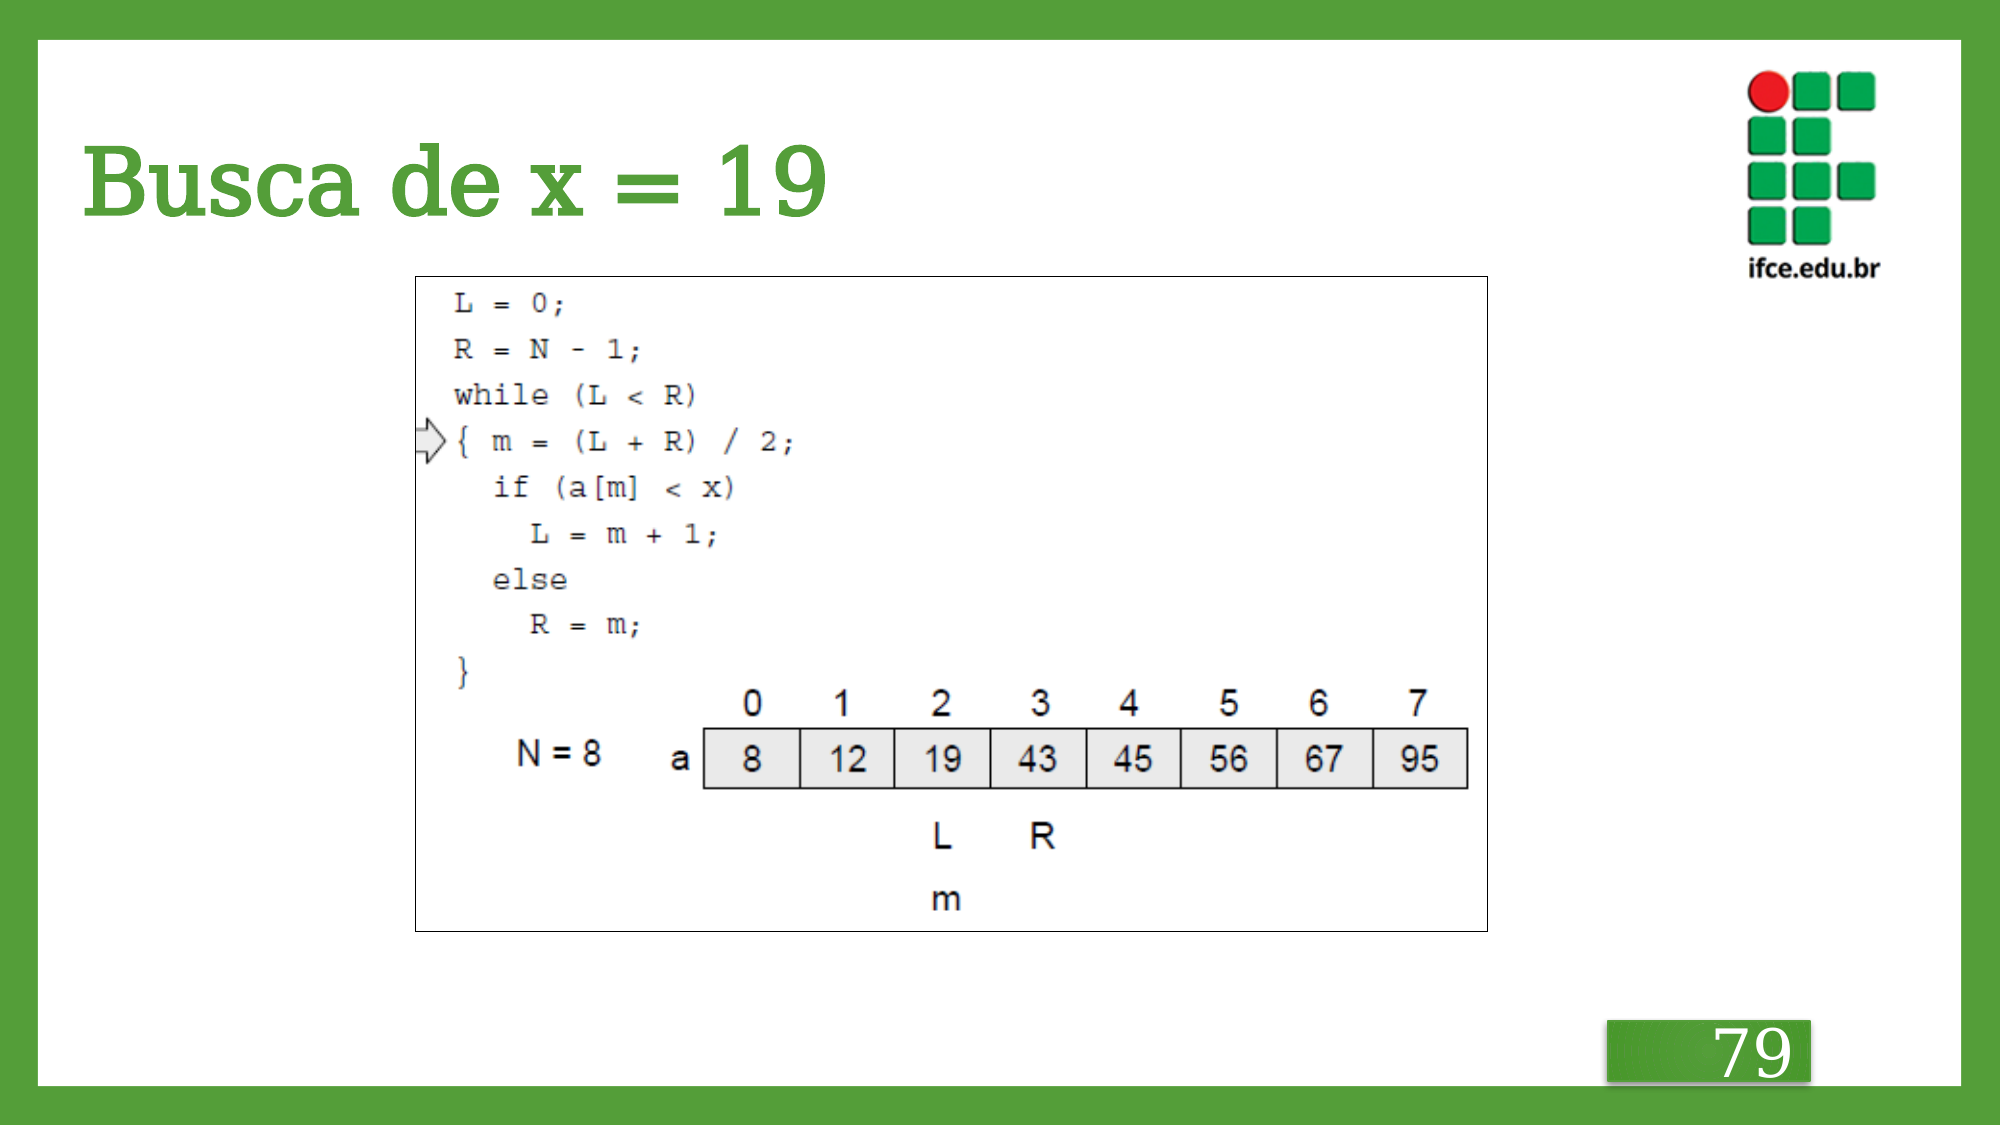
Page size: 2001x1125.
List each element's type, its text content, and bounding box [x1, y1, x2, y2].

slide_number 79 [1607, 1020, 1811, 1082]
picture [1661, 45, 1957, 296]
title Busca de x = 19 [65, 73, 1656, 296]
picture [415, 276, 1488, 932]
